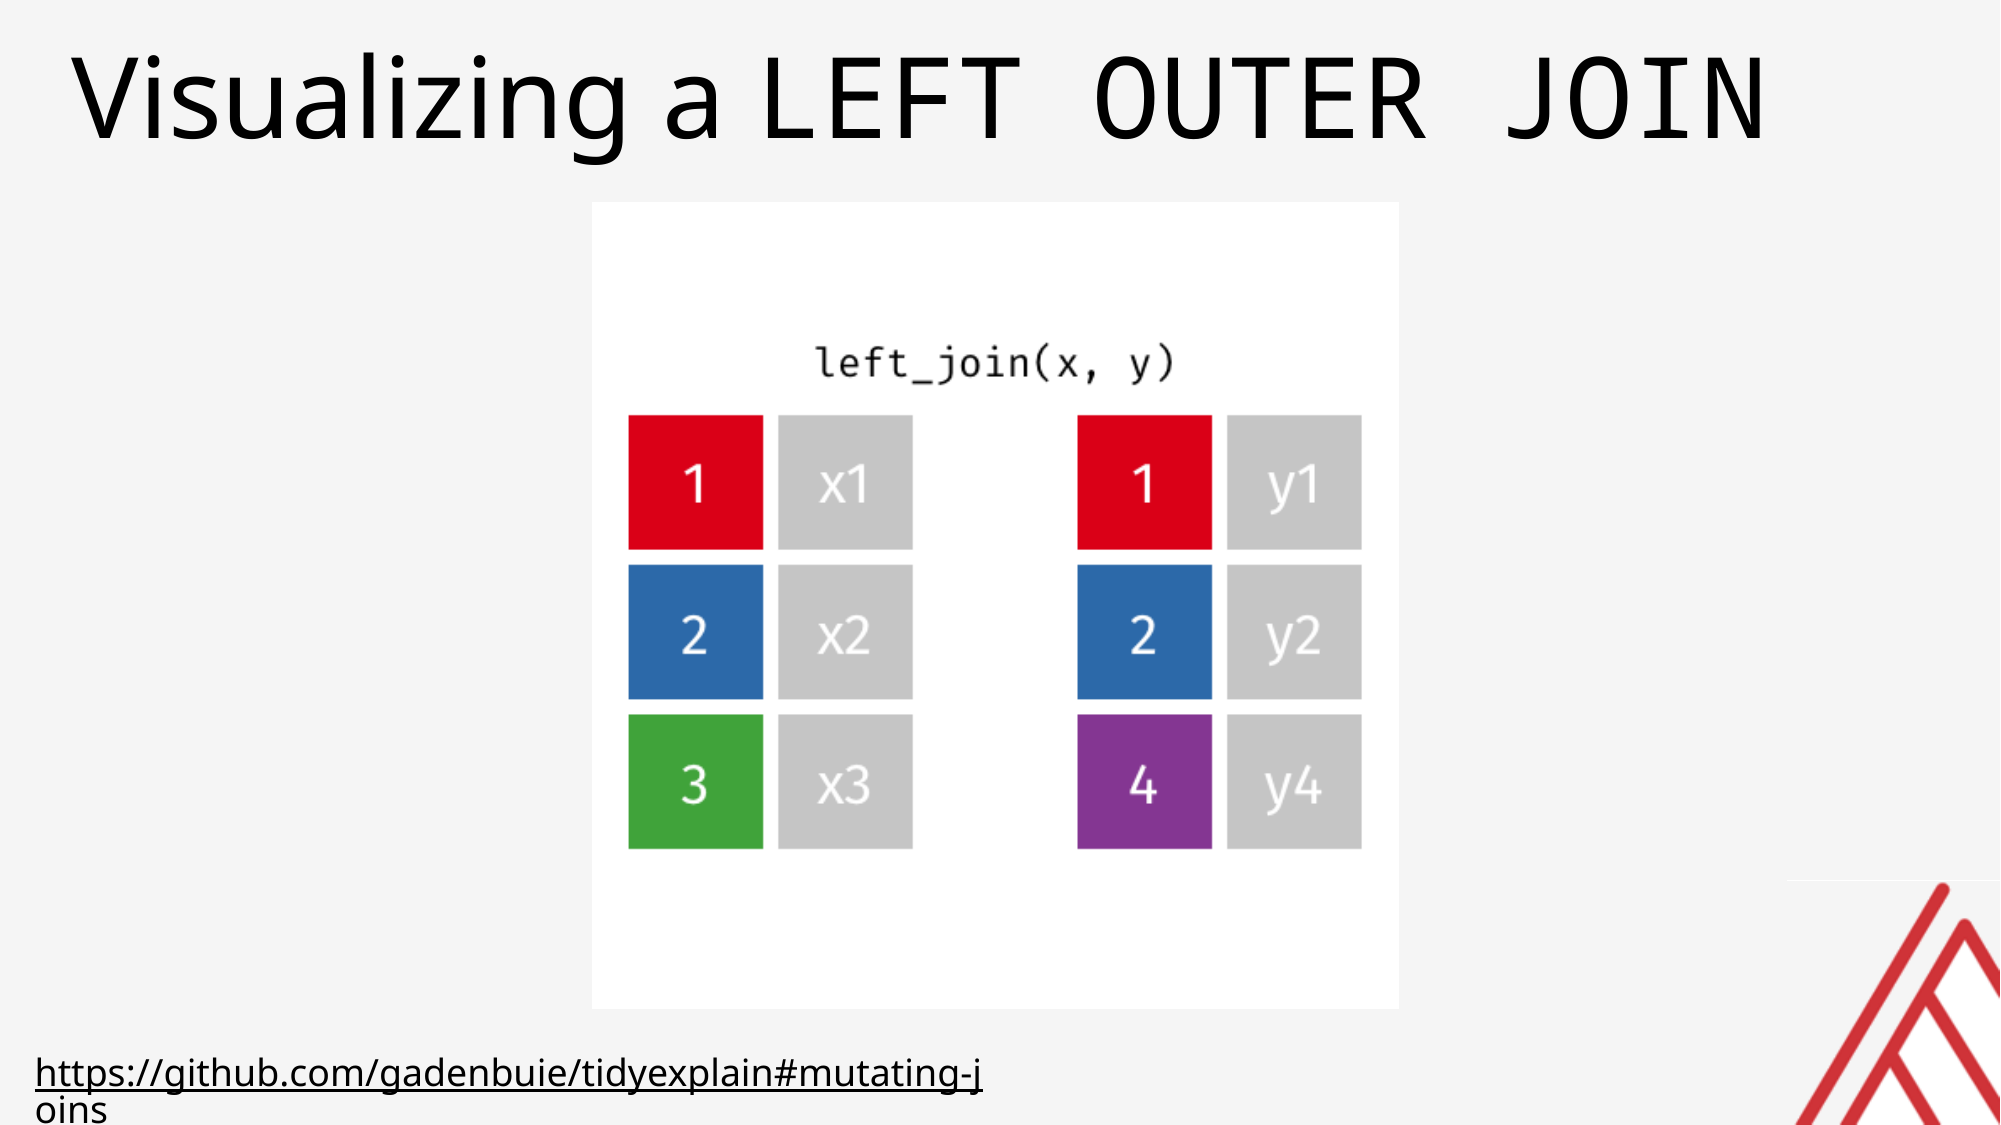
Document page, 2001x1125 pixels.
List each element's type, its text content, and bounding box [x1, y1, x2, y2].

picture [1786, 880, 2000, 1125]
picture [592, 202, 1399, 1009]
text_box Visualizing a LEFT OUTER JOIN [56, 18, 1935, 169]
text_box https://github.com/gadenbuie/tidyexplain#mutating-joins [19, 1041, 1000, 1125]
